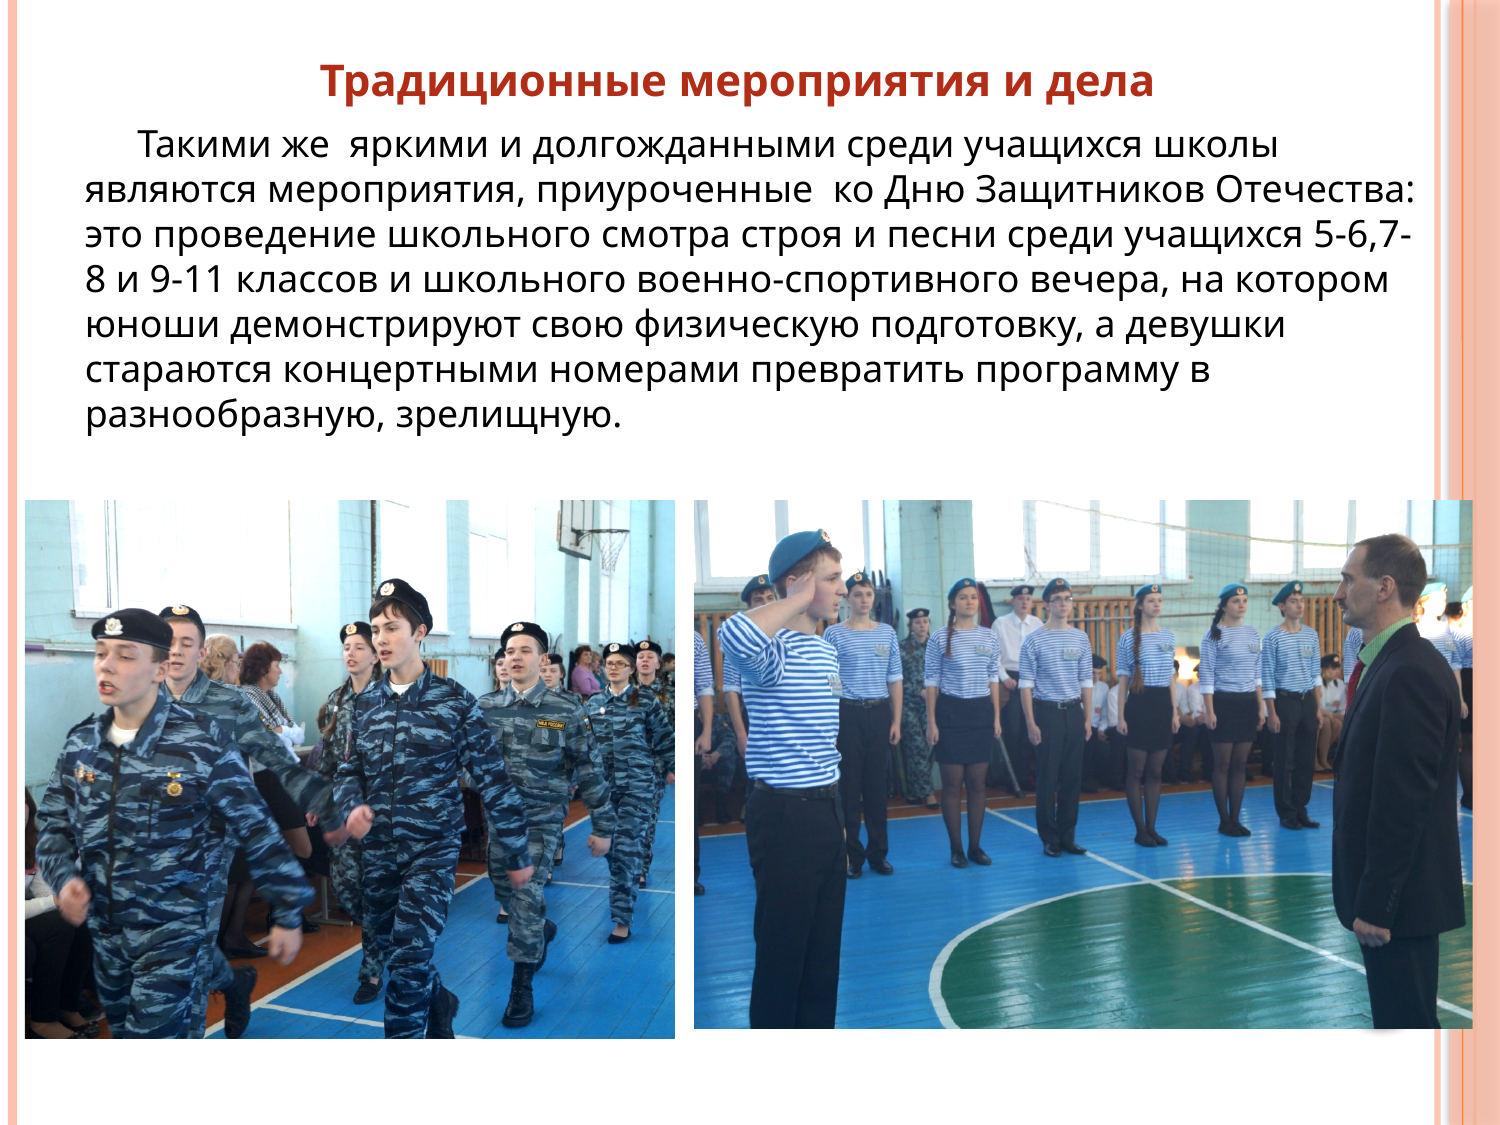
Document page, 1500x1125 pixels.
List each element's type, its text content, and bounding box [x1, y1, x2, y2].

picture [24, 499, 676, 1040]
text_box Традиционные мероприятия и дела [75, 45, 1400, 113]
picture [693, 499, 1474, 1029]
list Такими же яркими и долгожданными среди учащихся школы являются мероприятия, приуроченные ко Дню Защитников Отечества: это проведение школьного смотра строя и песни среди учащихся 5-6,7-8 и 9-11 классов и школьного военно-спортивного вечера, на котором юноши демонстрируют свою физическую подготовку, а девушки стараются концертными номерами превратить программу в разнообразную, зрелищную. [24, 112, 1438, 1088]
